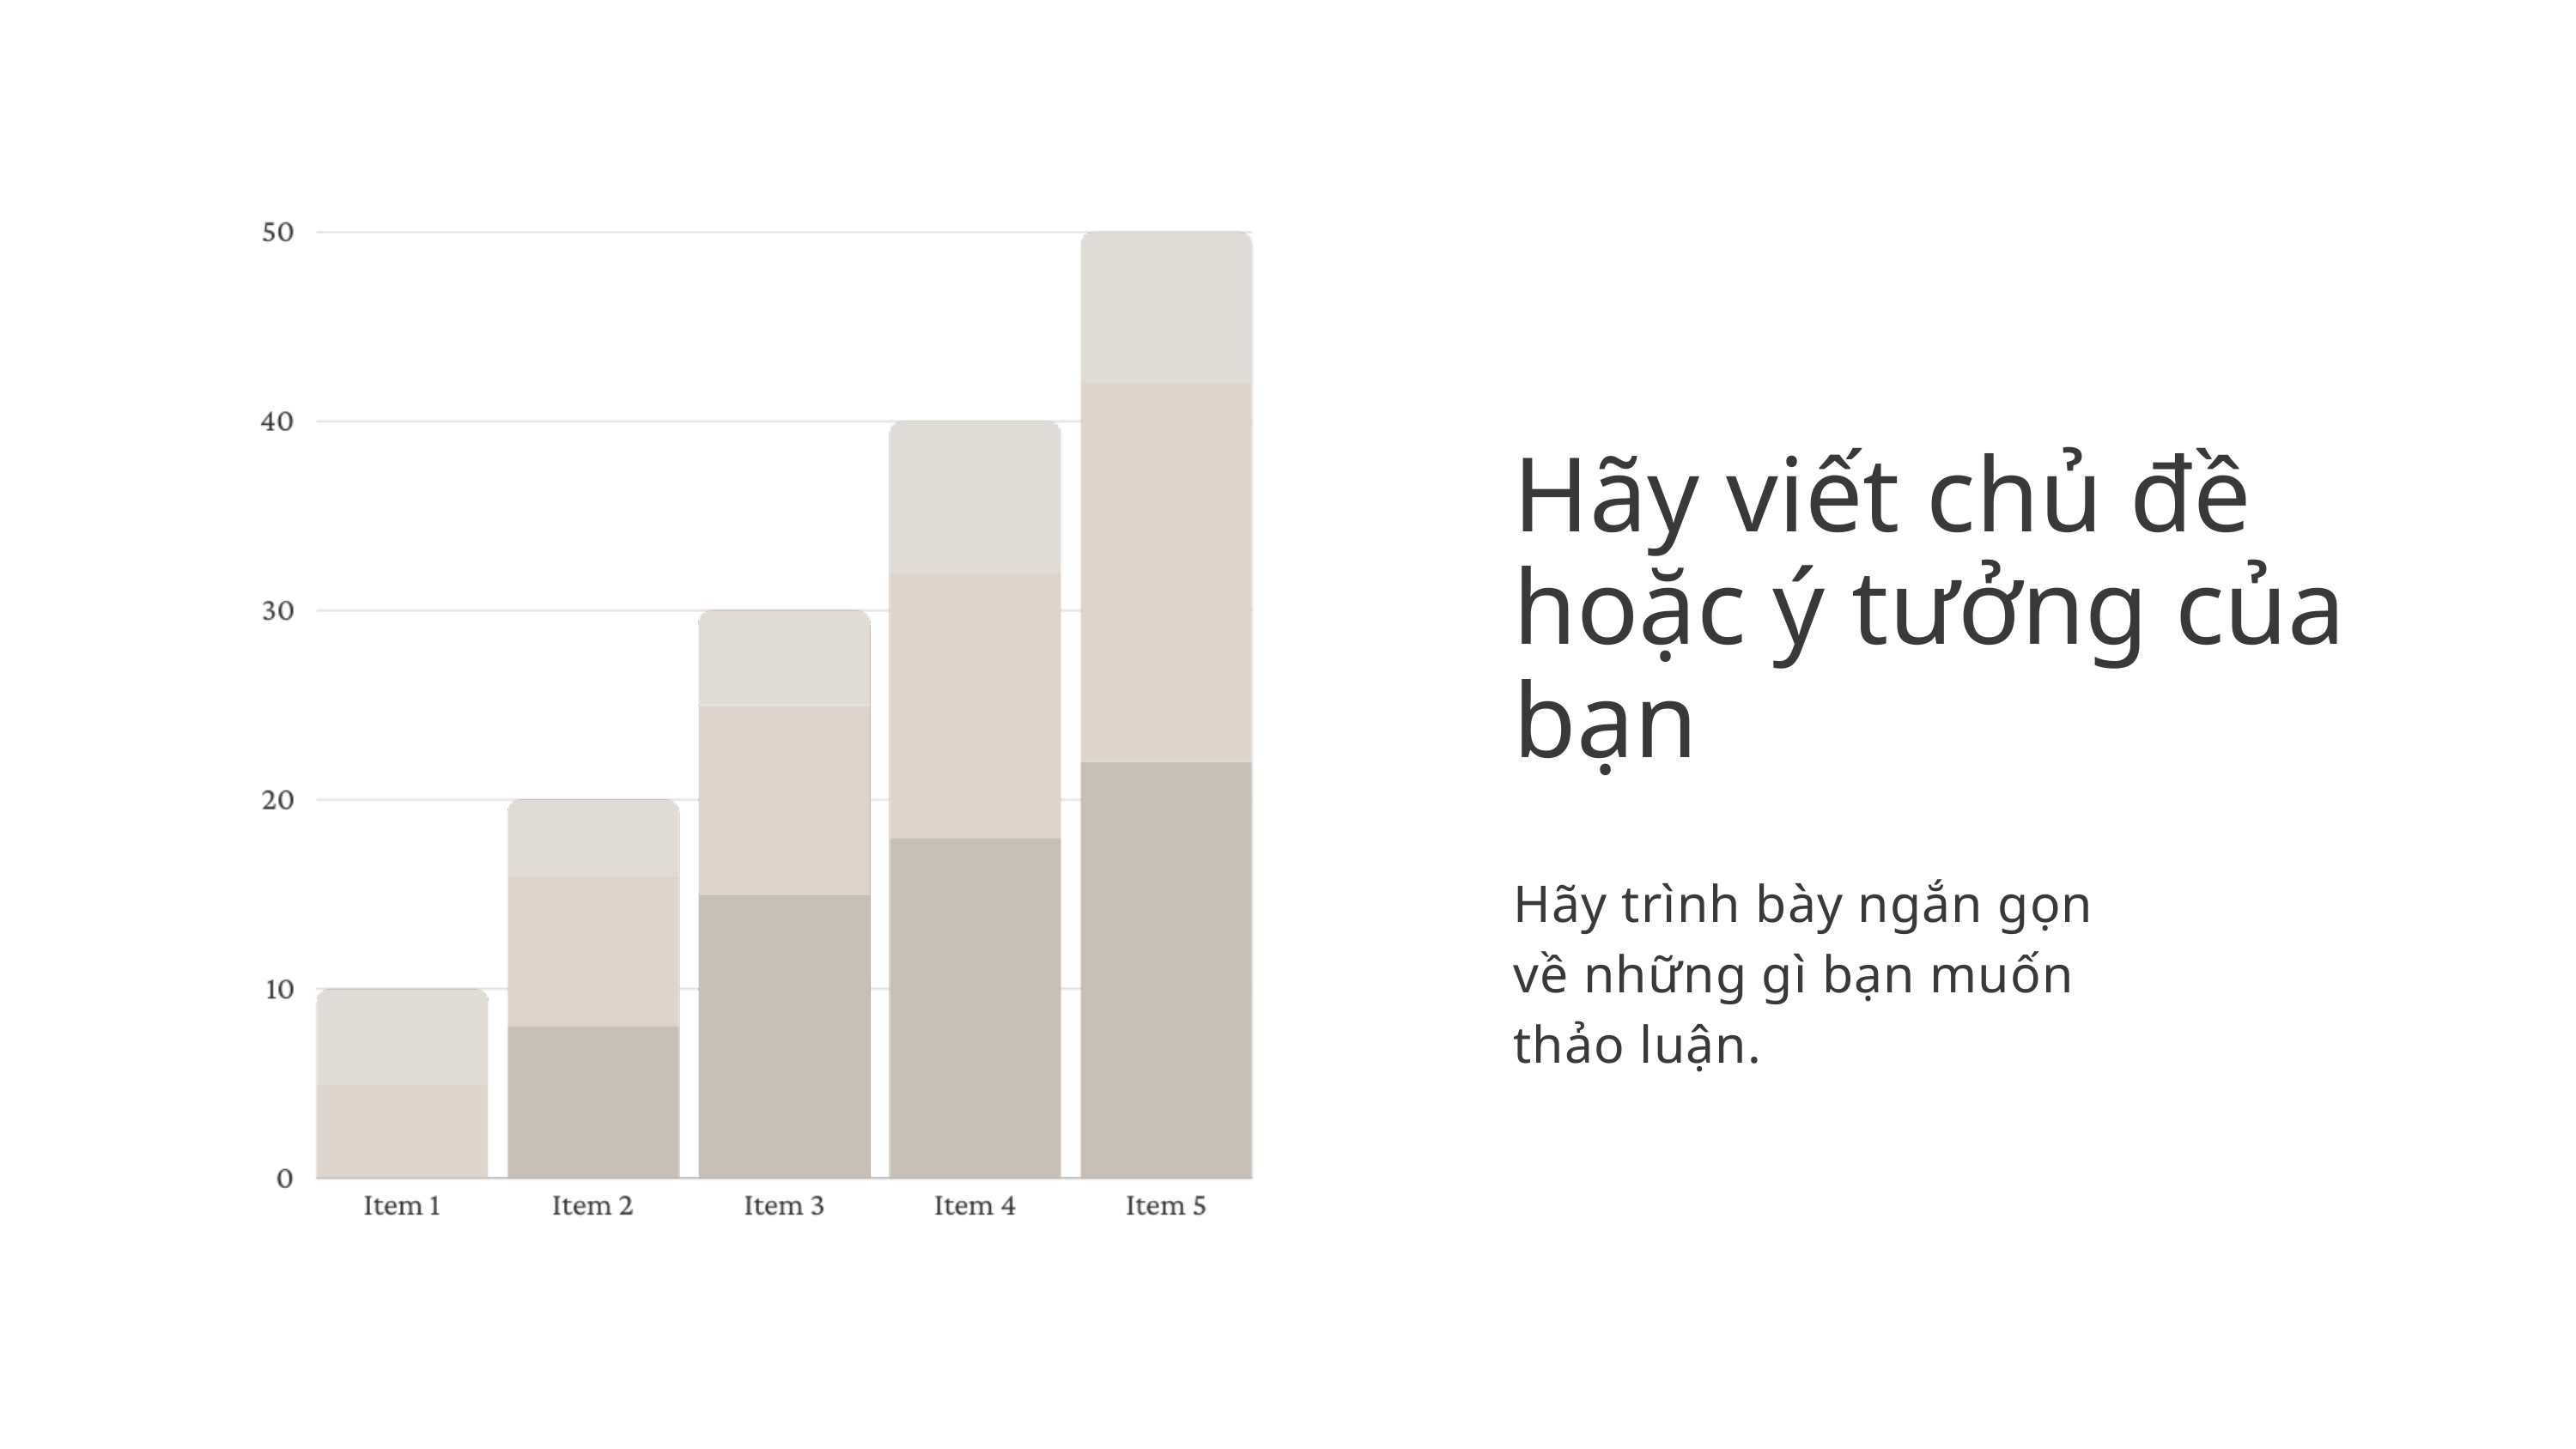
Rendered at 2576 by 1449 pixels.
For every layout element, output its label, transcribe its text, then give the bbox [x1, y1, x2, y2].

text_box Hãy trình bày ngắn gọn về những gì bạn muốn thảo luận. [1513, 861, 2152, 1074]
text_box Hãy viết chủ đề hoặc ý tưởng của bạn [1513, 439, 2364, 779]
picture [157, 112, 1355, 1337]
